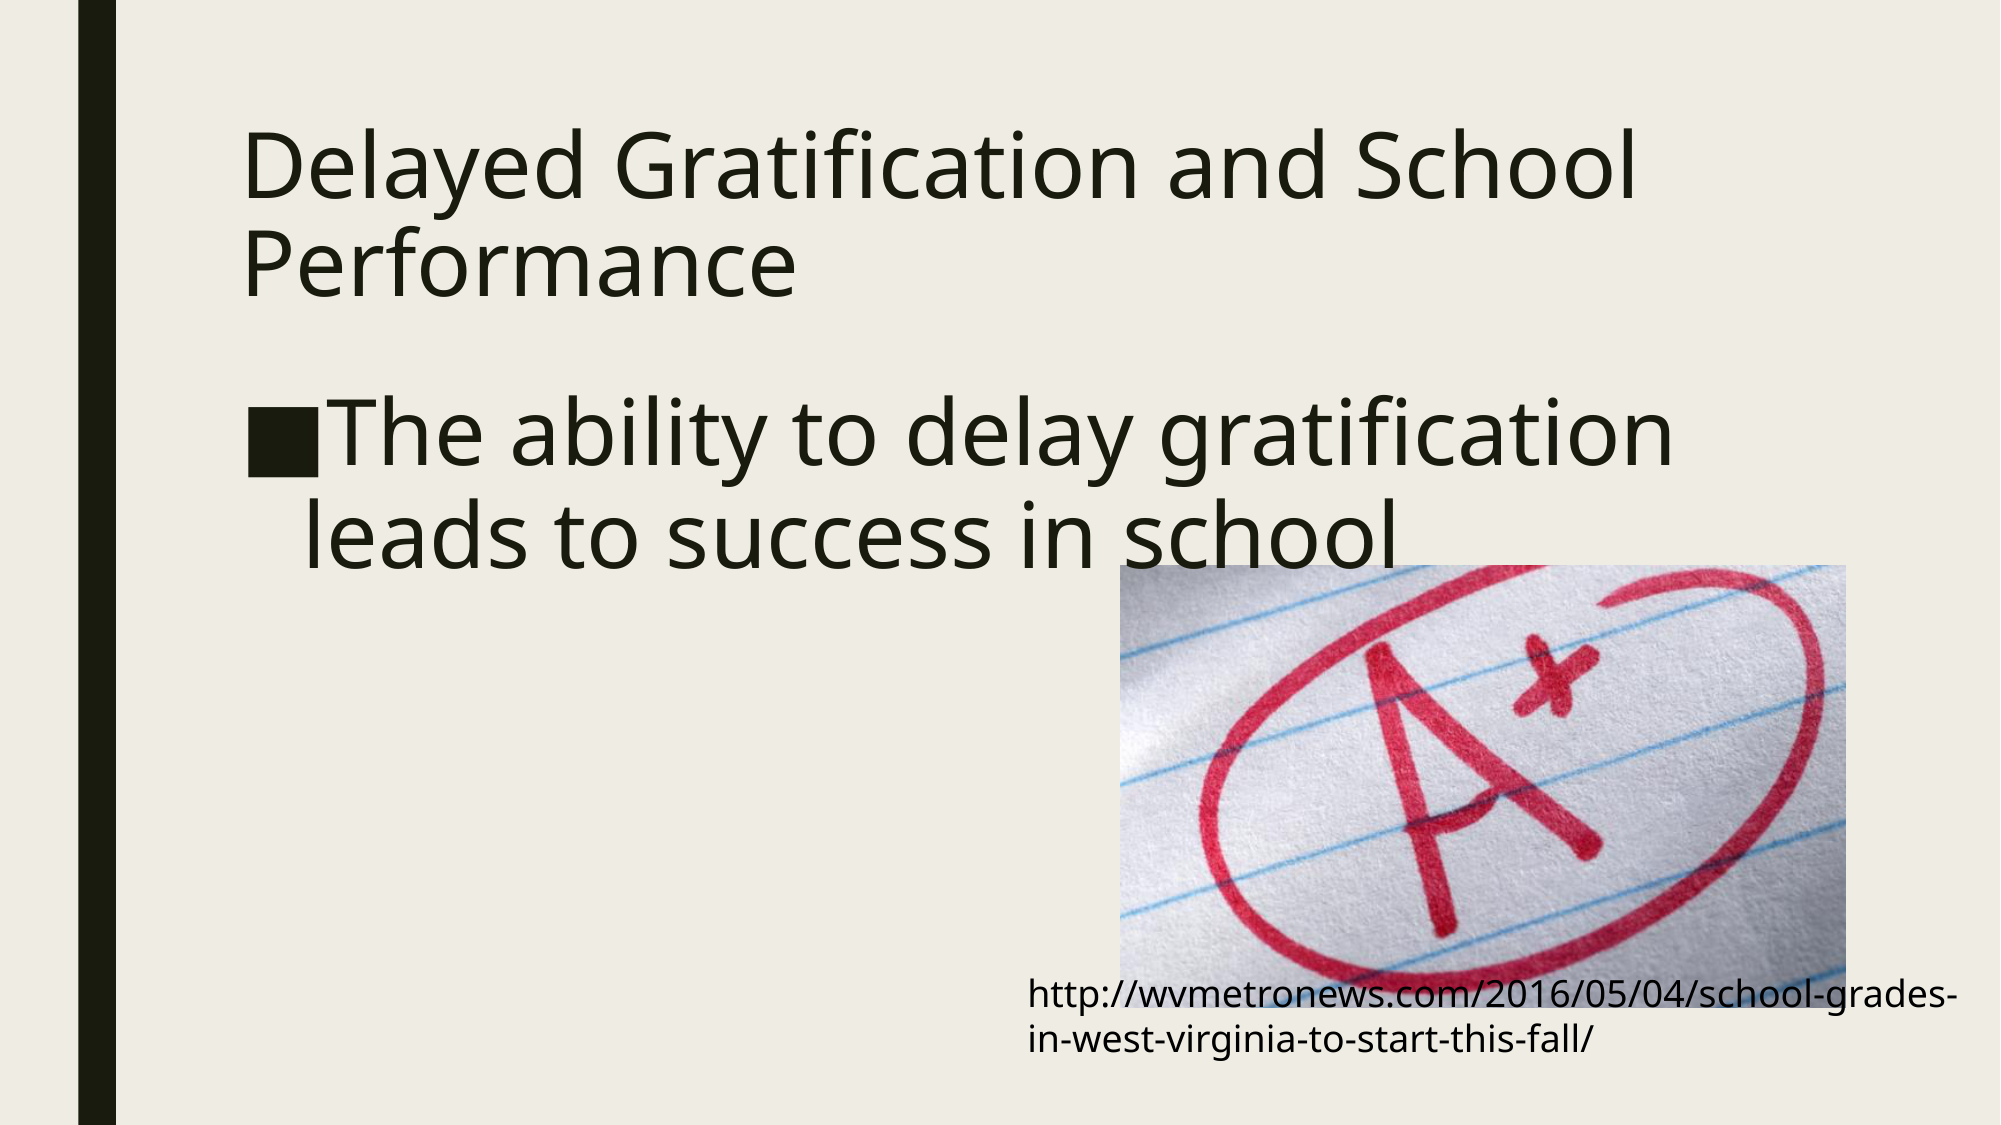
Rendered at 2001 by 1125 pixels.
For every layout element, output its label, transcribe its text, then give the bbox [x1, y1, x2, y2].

text_box http://wvmetronews.com/2016/05/04/school-grades-in-west-virginia-to-start-this-fall/ [1012, 962, 2000, 1068]
title Delayed Gratification and School Performance [225, 112, 1800, 357]
picture [1120, 565, 1846, 1008]
list The ability to delay gratification leads to success in school [225, 375, 1800, 963]
